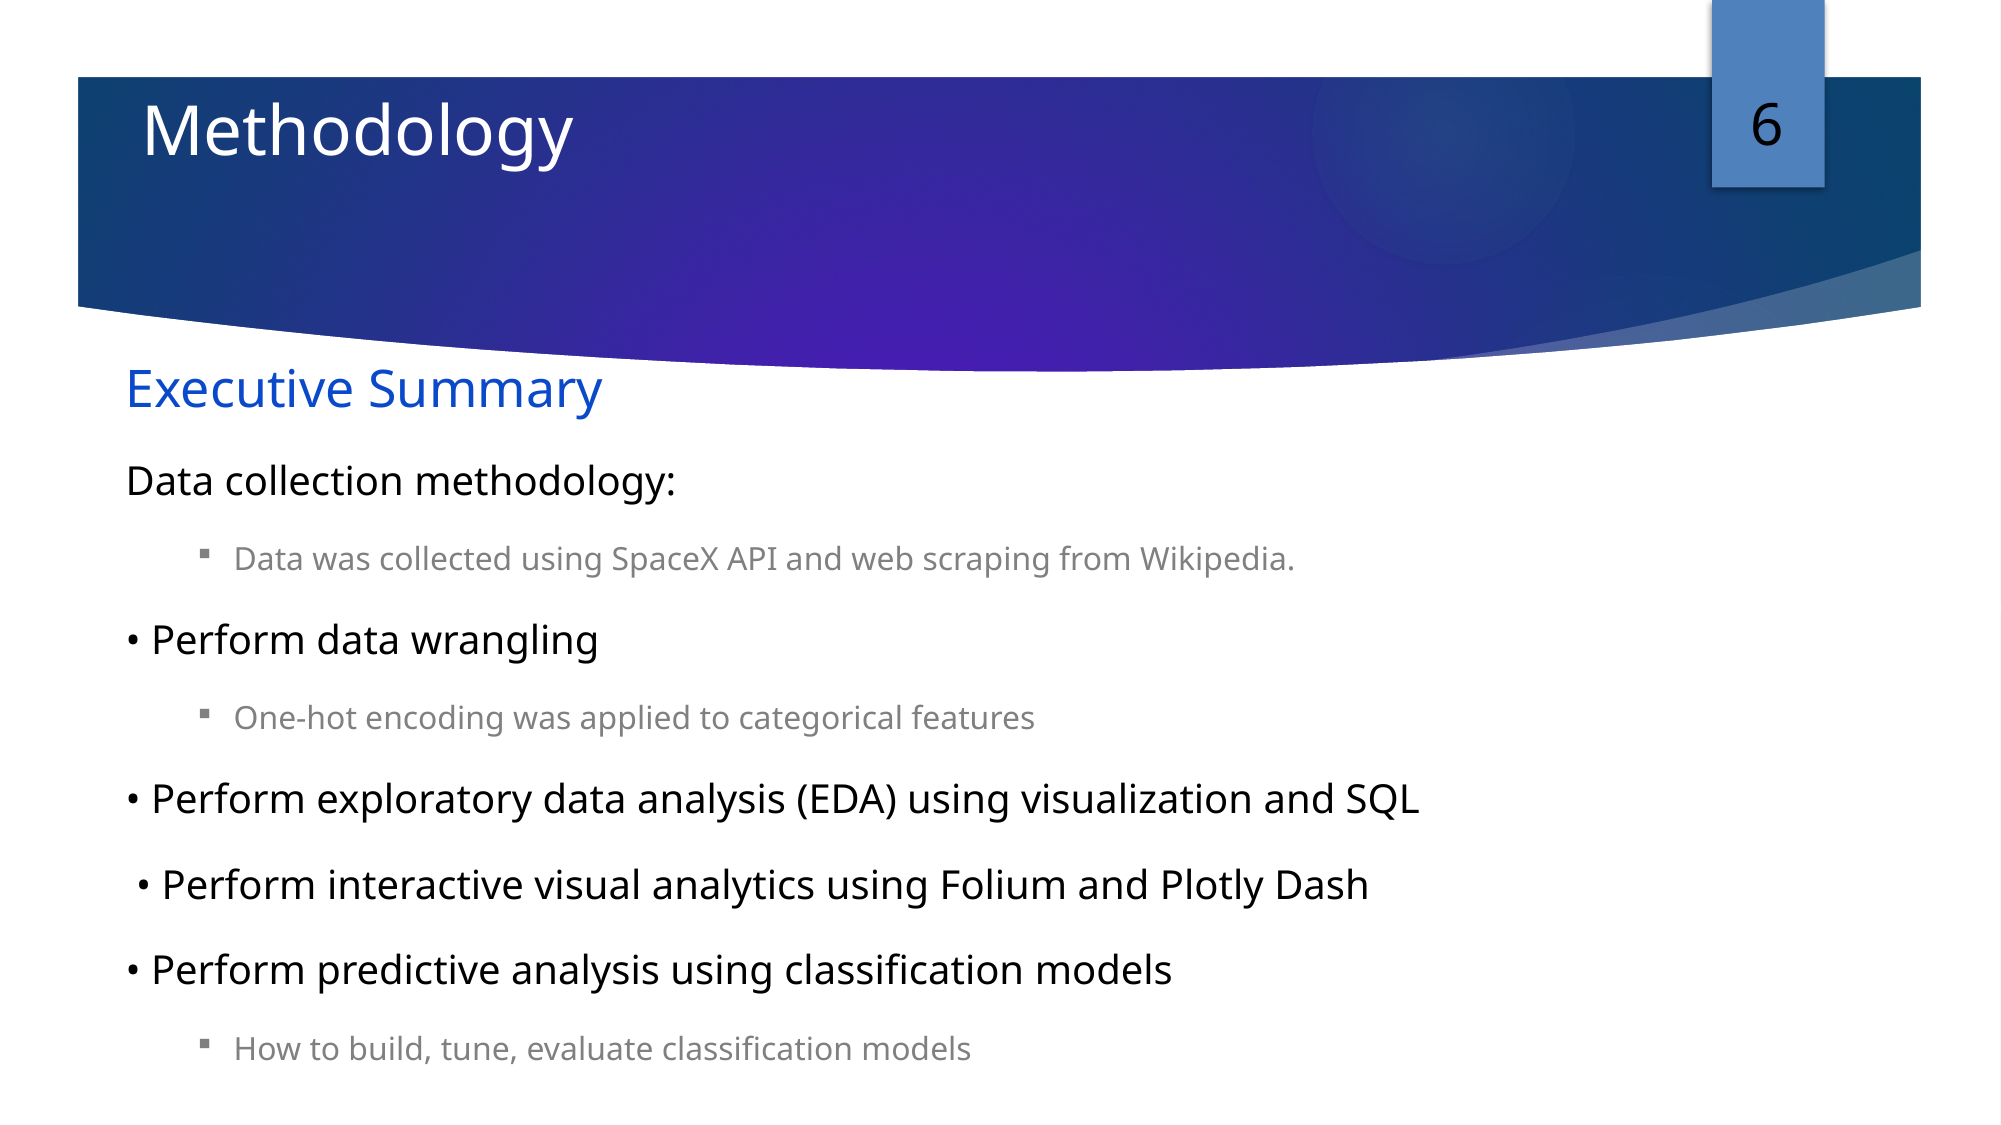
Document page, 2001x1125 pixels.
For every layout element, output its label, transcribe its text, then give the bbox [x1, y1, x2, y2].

text_box Executive Summary Data collection methodology: Data was collected using SpaceX API and web scraping from Wikipedia. • Perform data wrangling One-hot encoding was applied to categorical features • Perform exploratory data analysis (EDA) using visualization and SQL • Perform interactive visual analytics using Folium and Plotly Dash • Perform predictive analysis using classification models How to build, tune, evaluate classification models [110, 335, 1836, 1077]
text_box Methodology [126, 88, 1852, 179]
slide_number 6 [1698, 48, 1836, 88]
